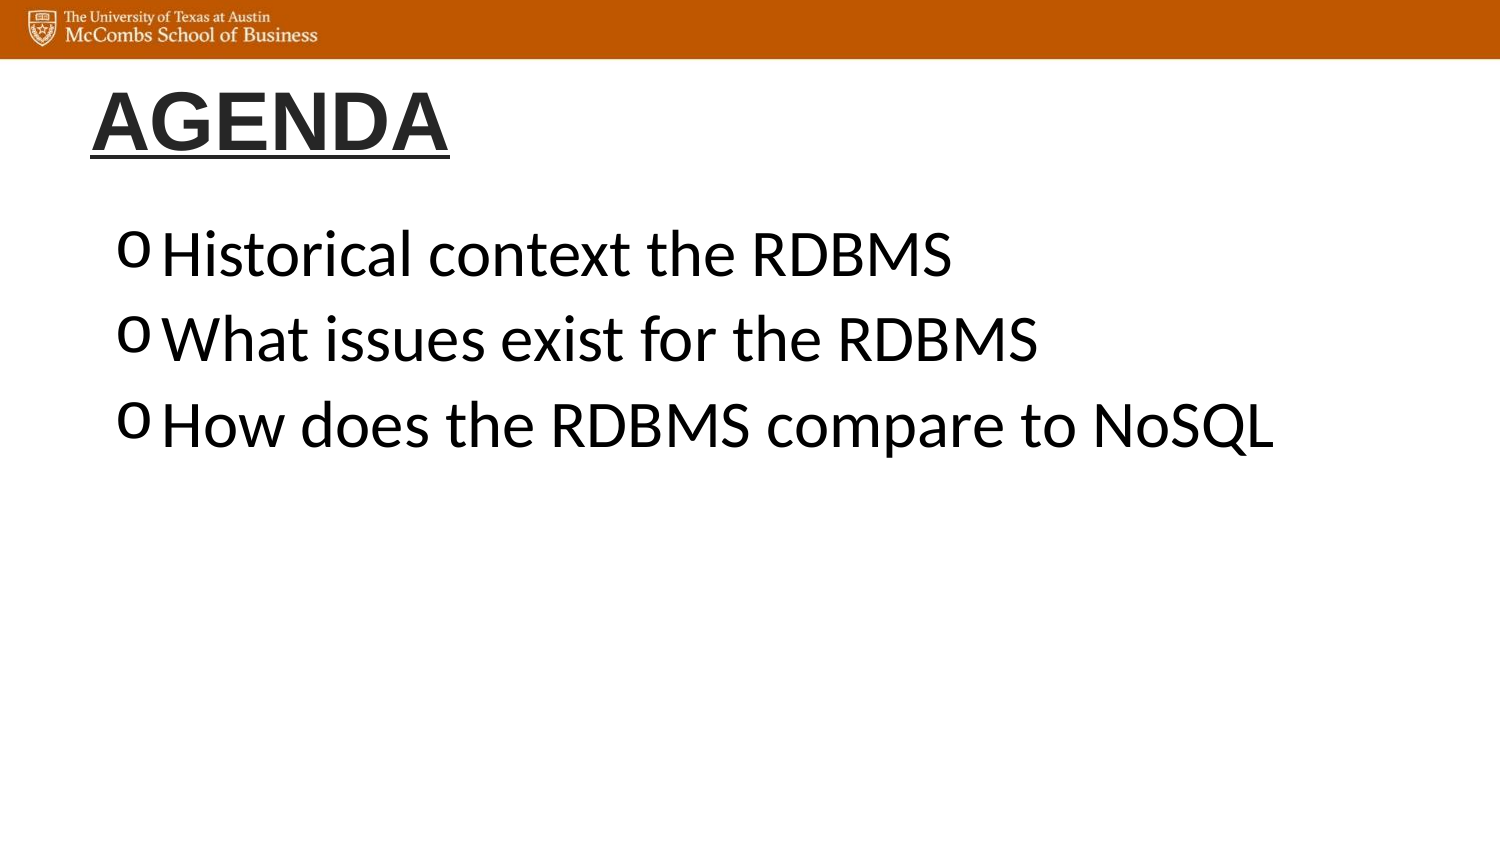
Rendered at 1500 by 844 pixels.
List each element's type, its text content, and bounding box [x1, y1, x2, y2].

title AGENDA [75, 59, 1350, 227]
text_box Historical context the RDBMS What issues exist for the RDBMS How does the RDBMS compare to NoSQL [99, 196, 1488, 628]
picture [0, 0, 1500, 844]
